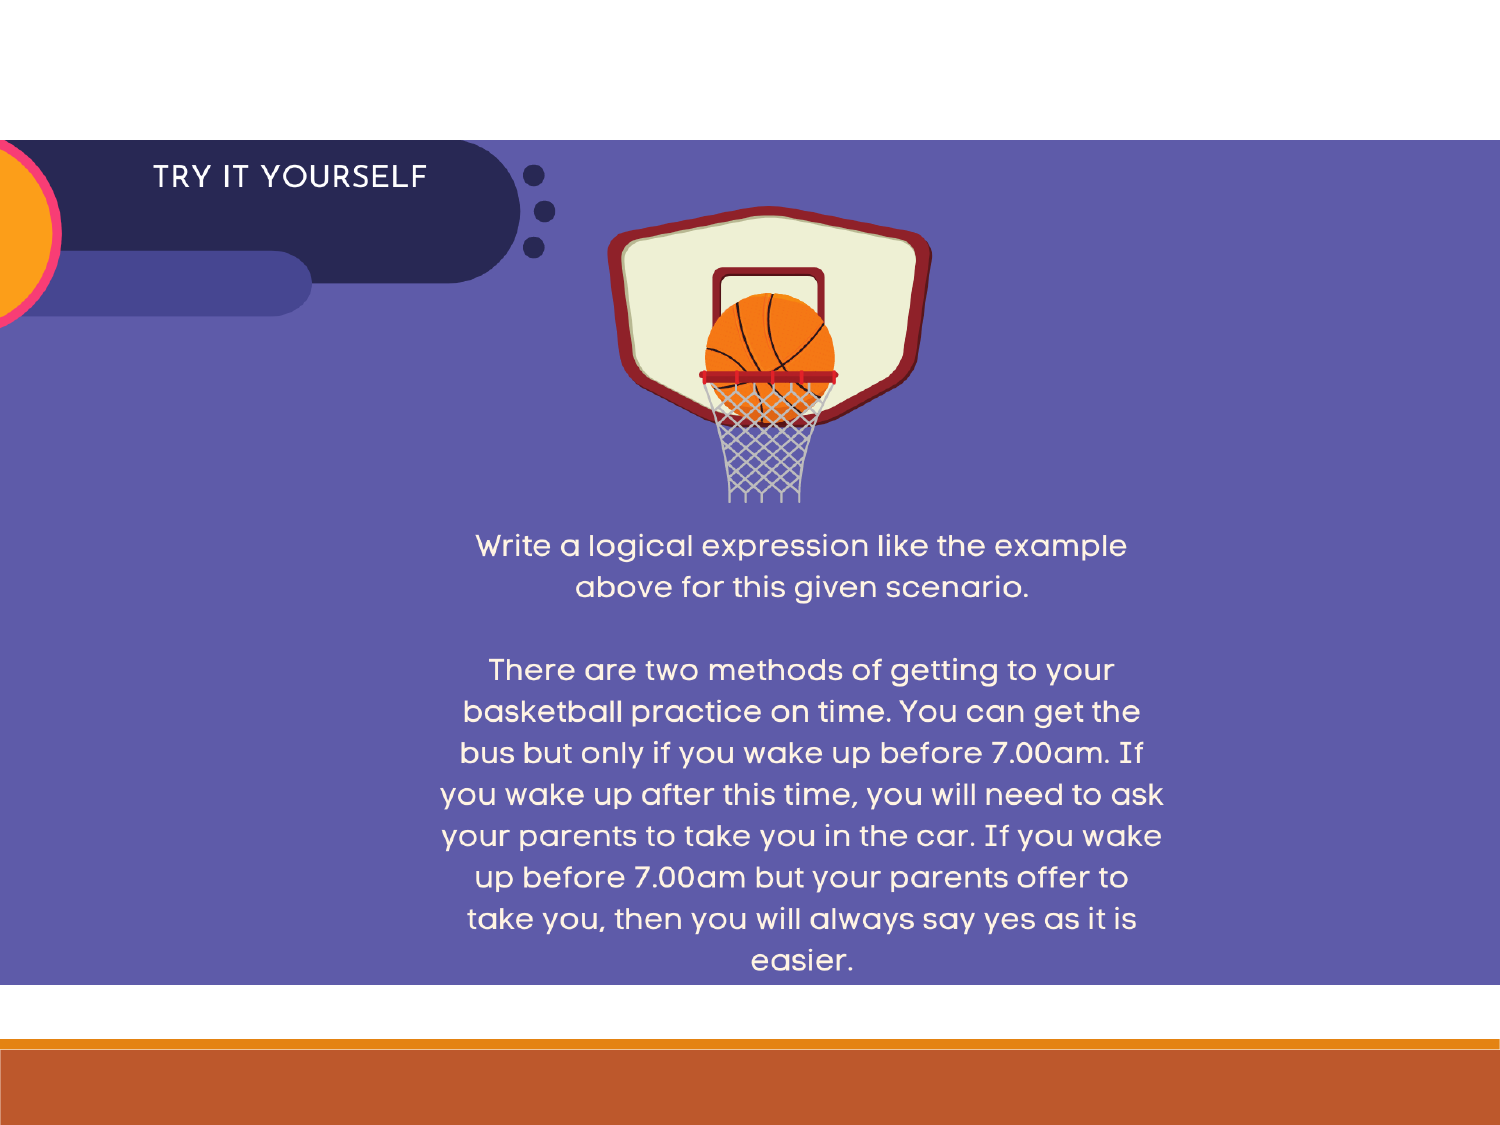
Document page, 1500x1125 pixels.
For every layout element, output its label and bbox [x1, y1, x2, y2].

picture [0, 140, 1500, 985]
